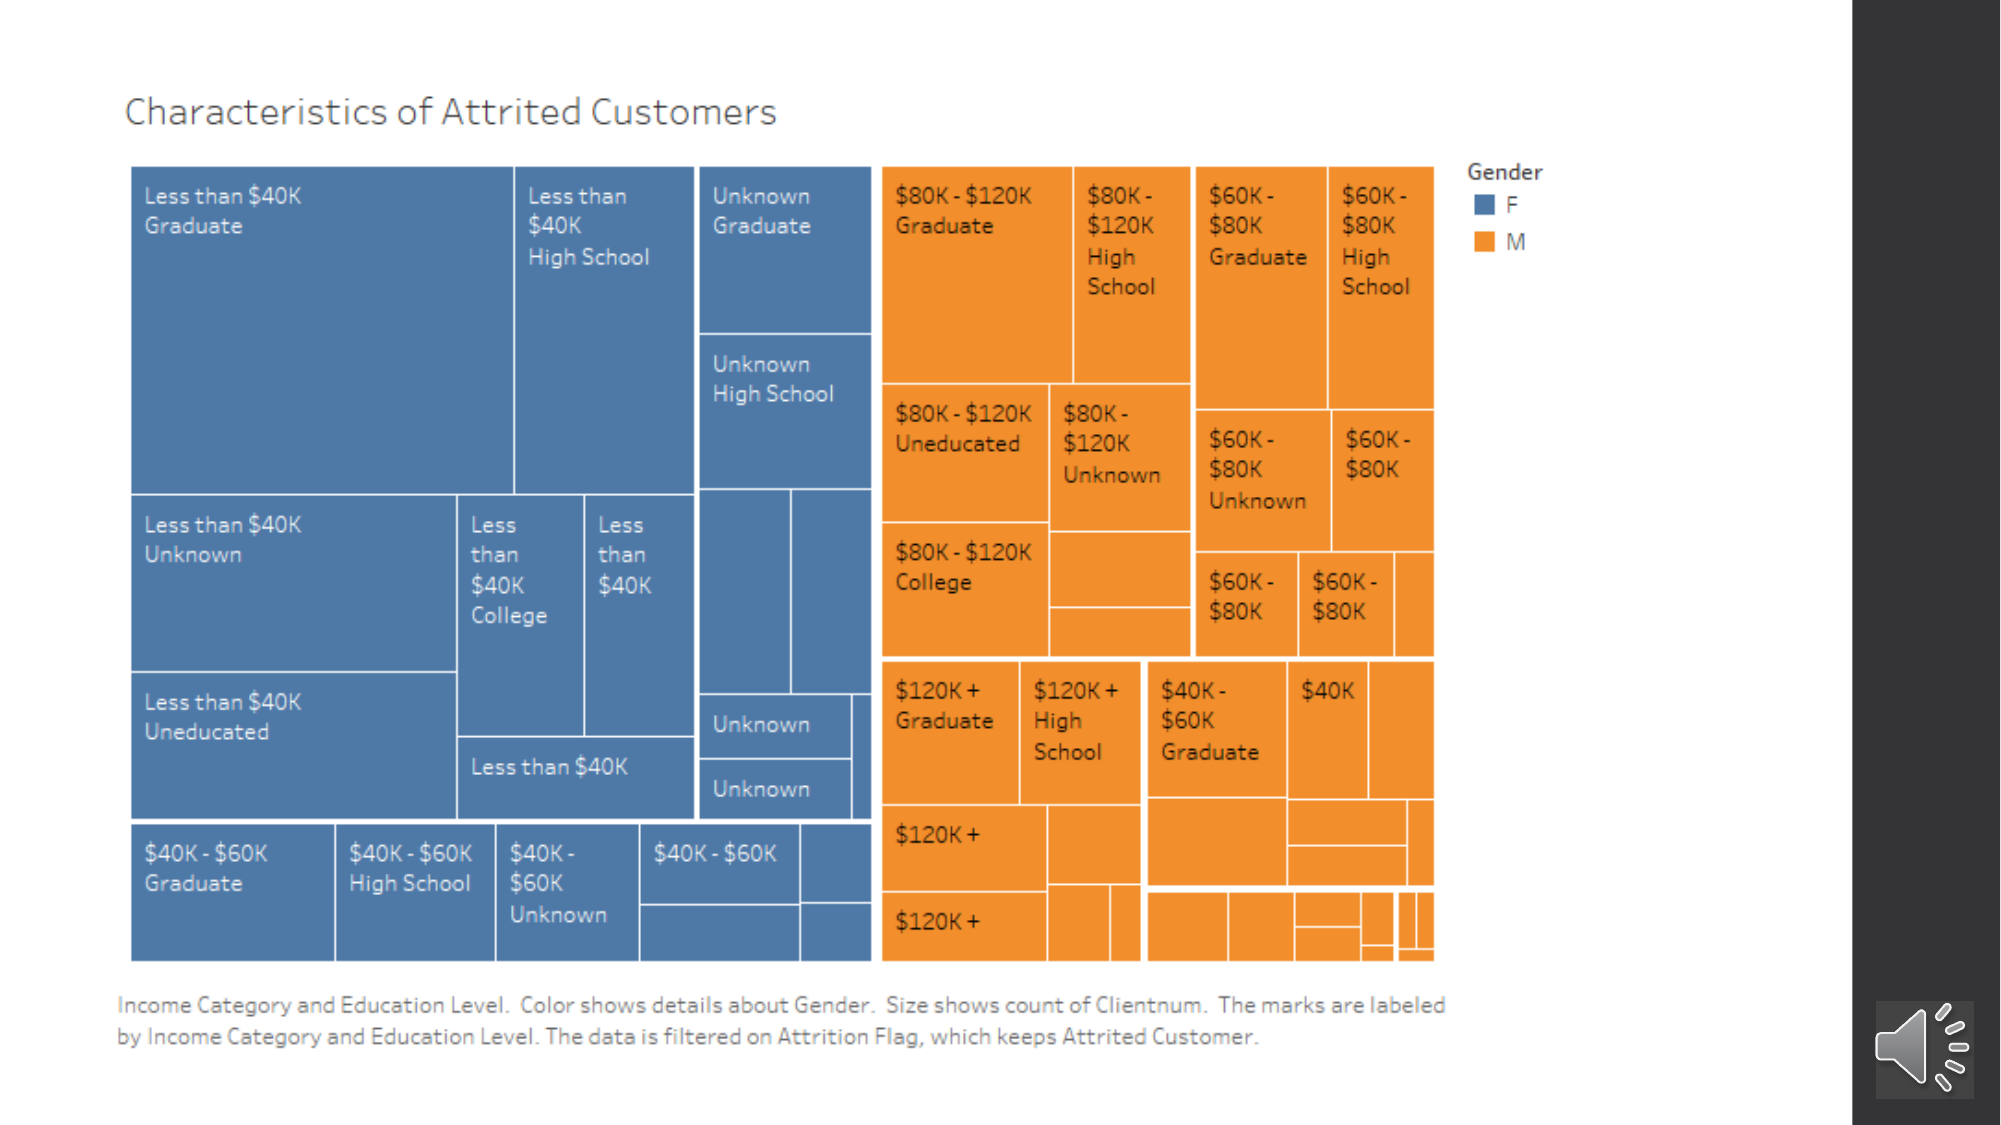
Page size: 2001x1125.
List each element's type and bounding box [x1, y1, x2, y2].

list [116, 73, 1725, 1052]
picture [1874, 999, 1976, 1101]
